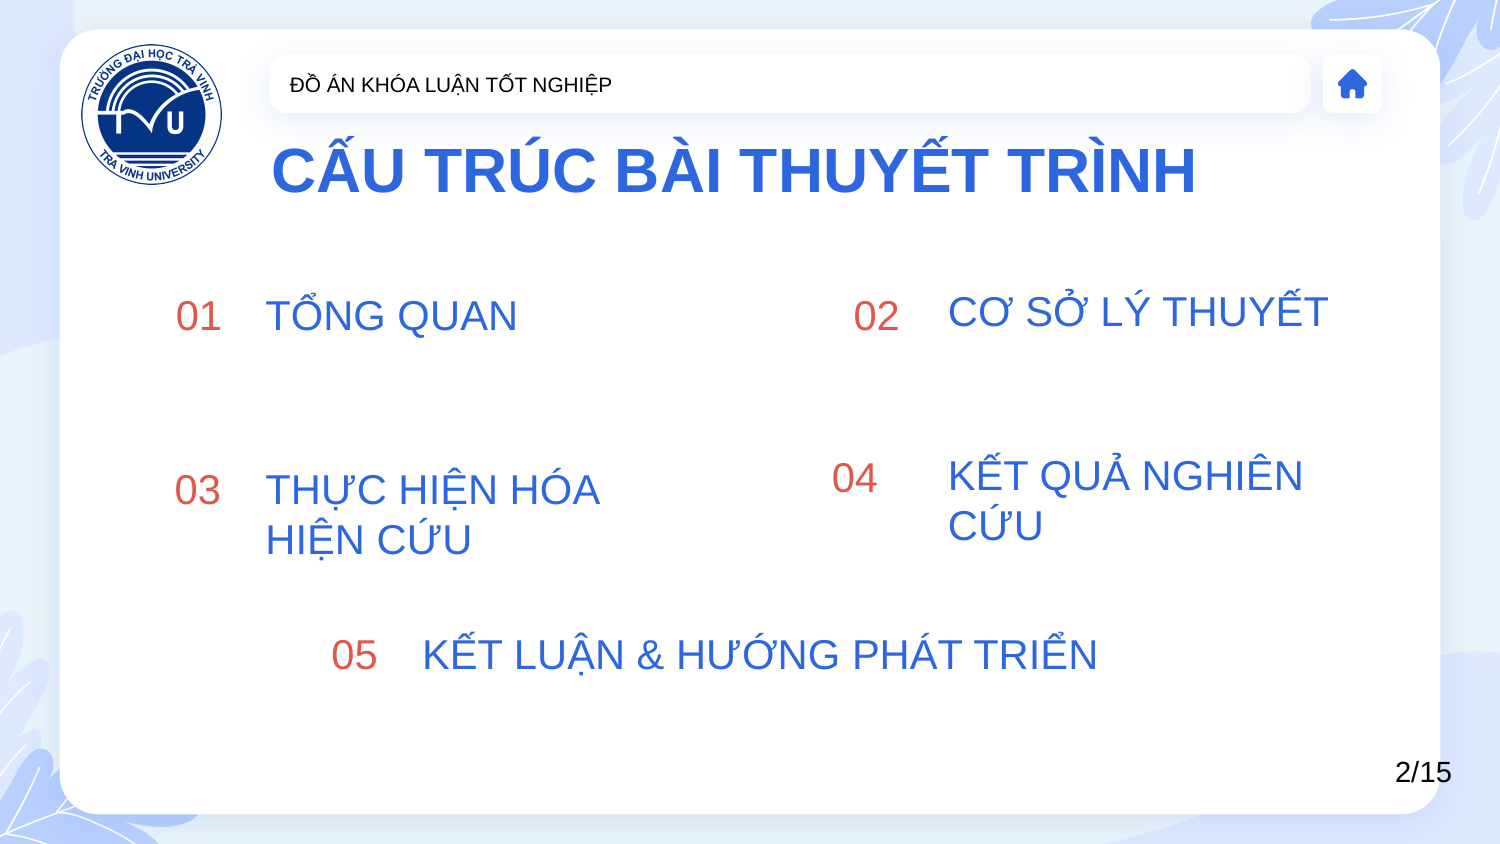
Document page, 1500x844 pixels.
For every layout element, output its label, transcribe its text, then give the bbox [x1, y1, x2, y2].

text_box [1337, 69, 1368, 99]
text_box 2/15 [1380, 745, 1467, 796]
title CẤU TRÚC BÀI THUYẾT TRÌNH [103, 115, 1368, 210]
title 01 [121, 273, 277, 378]
text_box 05 [276, 612, 433, 717]
text_box TỔNG QUAN [250, 273, 671, 361]
text_box [1323, 54, 1382, 114]
text_box KẾT QUẢ NGHIÊN CỨU [932, 434, 1427, 521]
title THỰC HIỆN HÓA HIỆN CỨU [250, 447, 686, 575]
title CƠ SỞ LÝ THUYẾT [932, 269, 1353, 357]
text_box KẾT LUẬN & HƯỚNG PHÁT TRIỂN [433, 612, 1134, 699]
title 02 [799, 273, 955, 378]
picture [80, 44, 222, 185]
text_box 04 [777, 435, 933, 540]
title 03 [120, 447, 276, 552]
text_box ĐỒ ÁN KHÓA LUẬN TỐT NGHIỆP [269, 54, 1311, 114]
